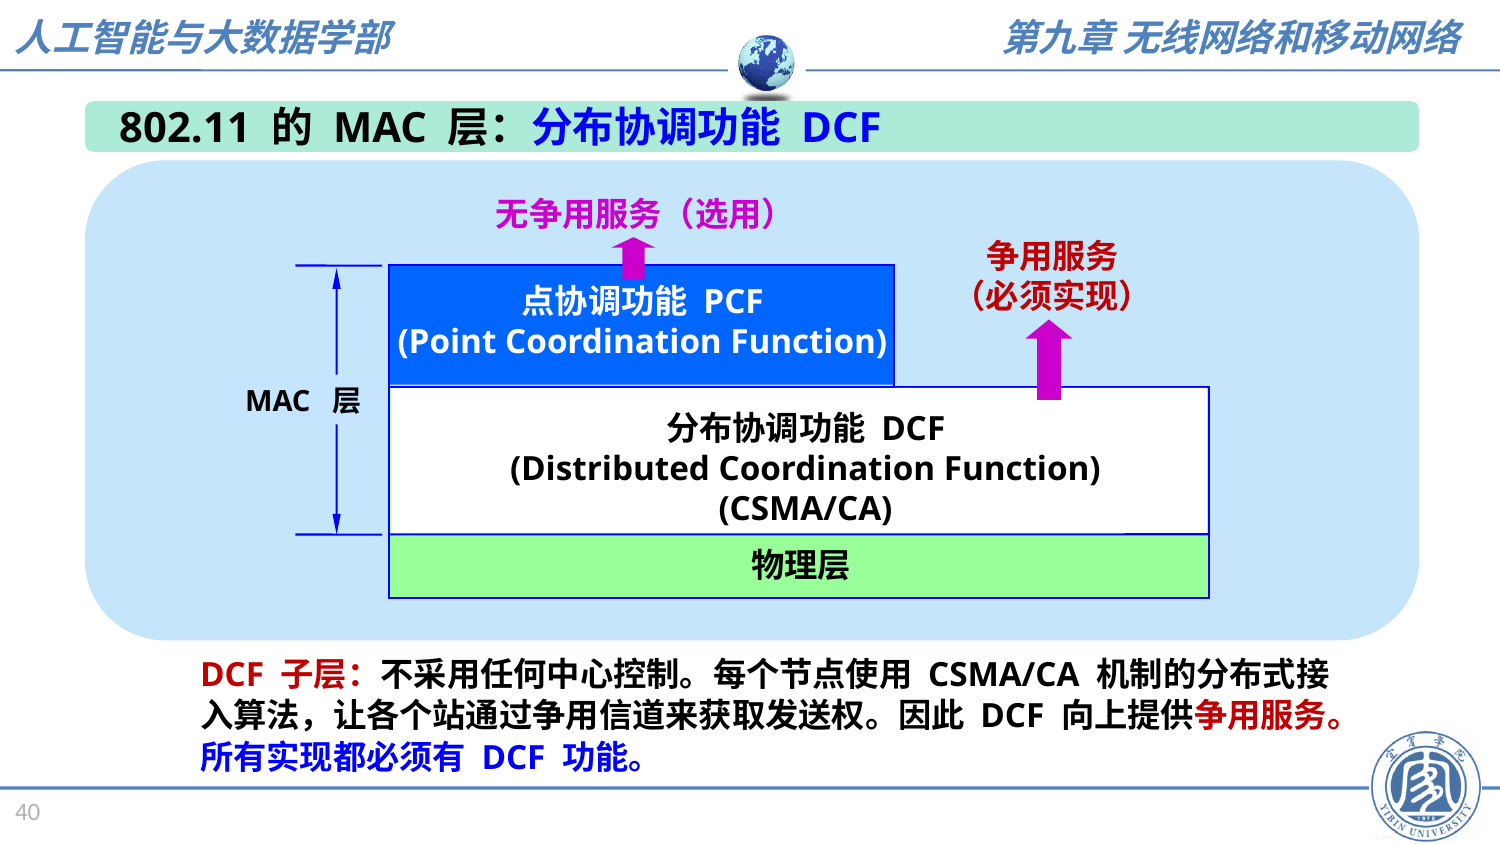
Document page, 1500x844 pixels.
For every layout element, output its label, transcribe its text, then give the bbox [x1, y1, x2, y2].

text_box [82, 158, 1422, 643]
slide_number 40 [0, 787, 350, 833]
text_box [222, 185, 1210, 599]
text_box DCF 子层：不采用任何中心控制。每个节点使用 CSMA/CA 机制的分布式接入算法，让各个站通过争用信道来获取发送权。因此 DCF 向上提供争用服务。所有实现都必须有 DCF 功能。 [185, 643, 1368, 784]
text_box [908, 101, 1420, 152]
picture [736, 33, 796, 93]
text_box 802.11 的 MAC 层：分布协调功能 DCF [104, 93, 908, 158]
text_box [84, 101, 104, 152]
